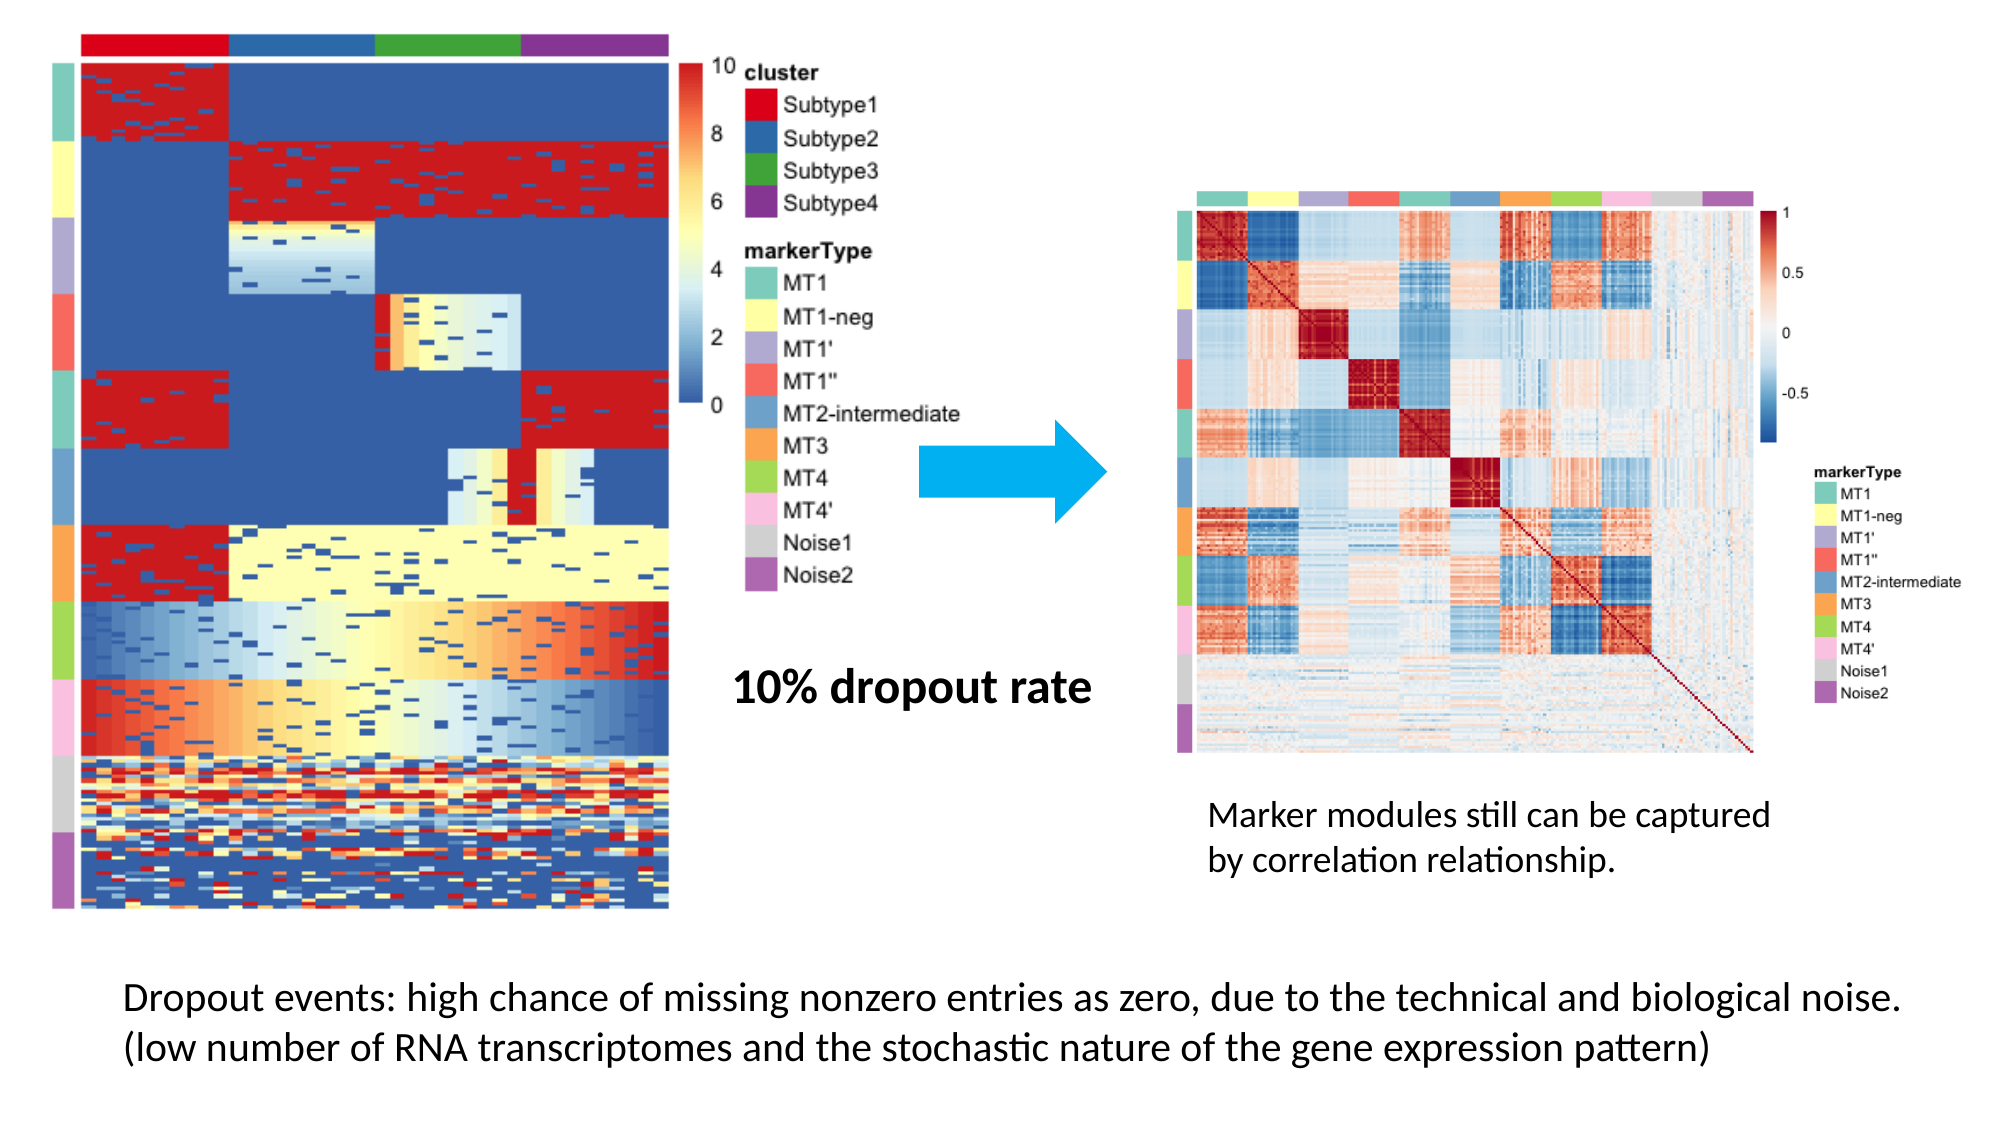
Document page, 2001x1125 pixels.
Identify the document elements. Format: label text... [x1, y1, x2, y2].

text_box 10% dropout rate [985, 646, 1108, 722]
picture [39, 21, 985, 921]
text_box Marker modules still can be captured by correlation relationship. [1192, 782, 1787, 888]
text_box [985, 417, 1109, 527]
text_box Dropout events: high chance of missing nonzero entries as zero, due to the technical and biological noise. (low number of RNA transcriptomes and the stochastic nature of the gene expression pattern) [108, 962, 1919, 1078]
picture [1168, 182, 1978, 761]
